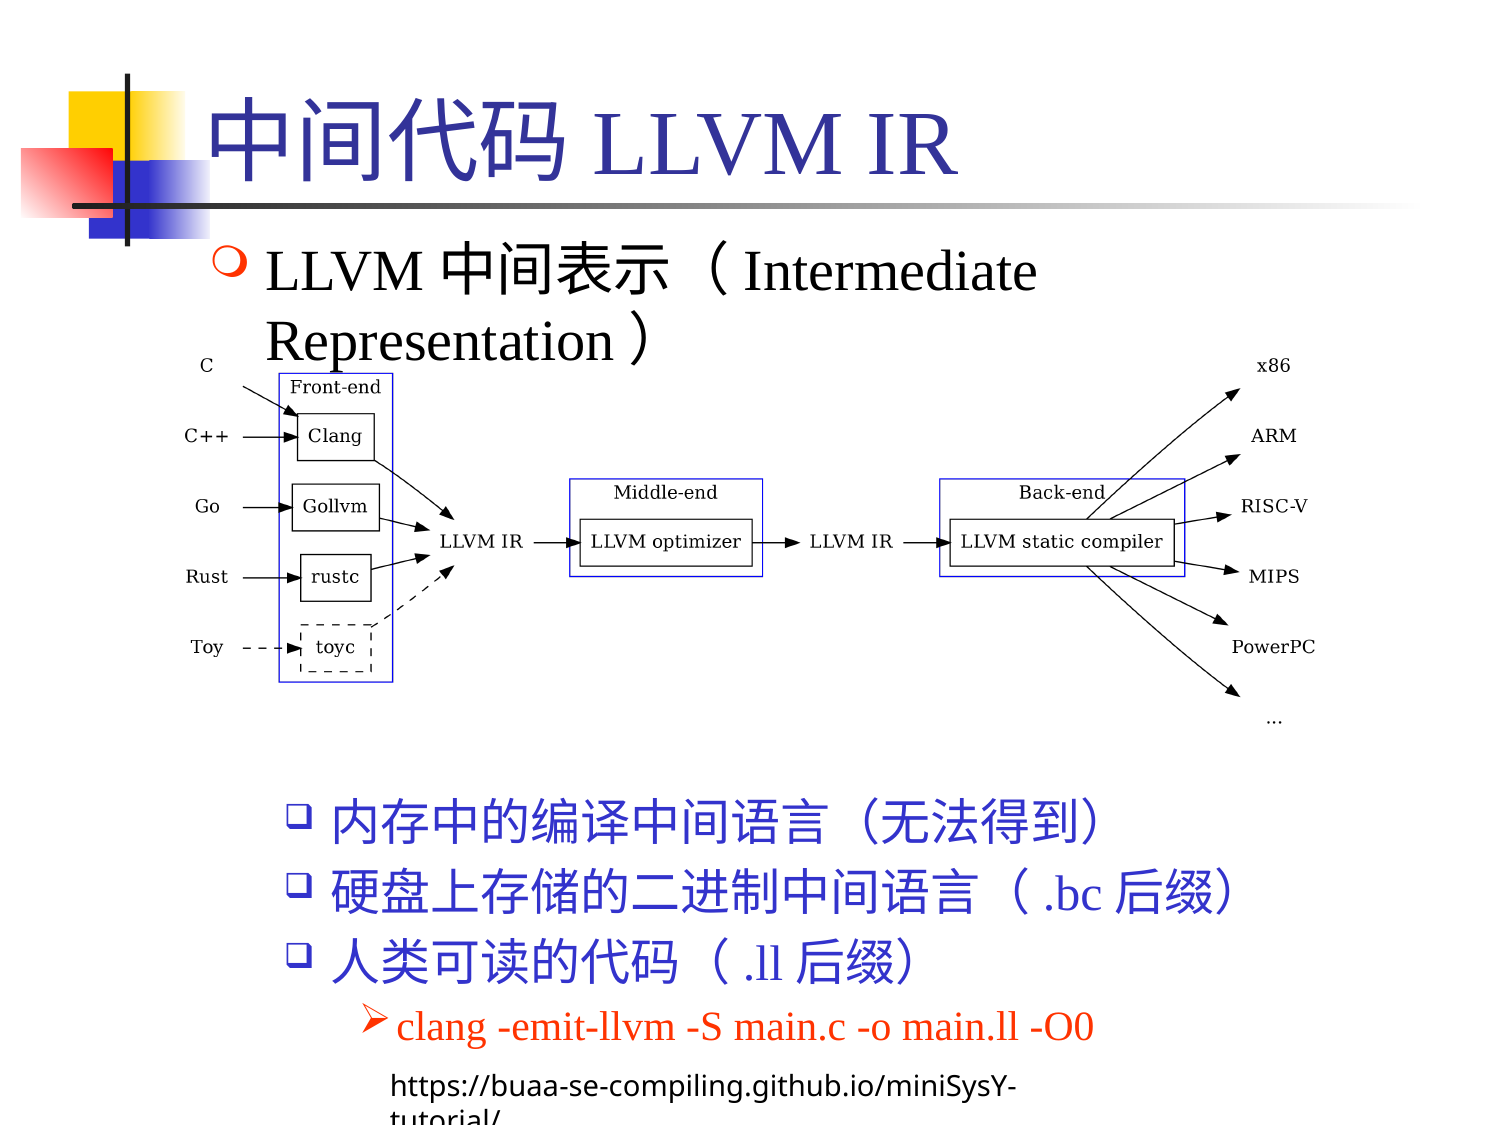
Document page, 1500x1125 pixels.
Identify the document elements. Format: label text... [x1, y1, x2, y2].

list LLVM中间表示（Intermediate Representation） 内存中的编译中间语言（无法得到） 硬盘上存储的二进制中间语言（.bc后缀） 人类可读的代码（.ll后缀） clang -emit-llvm -S main.c -o main.ll -O0 [193, 224, 1469, 1000]
title 中间代码LLVM IR [188, 12, 1468, 200]
text_box https://buaa-se-compiling.github.io/miniSysY-tutorial/ [374, 1059, 1125, 1125]
picture [167, 337, 1333, 748]
